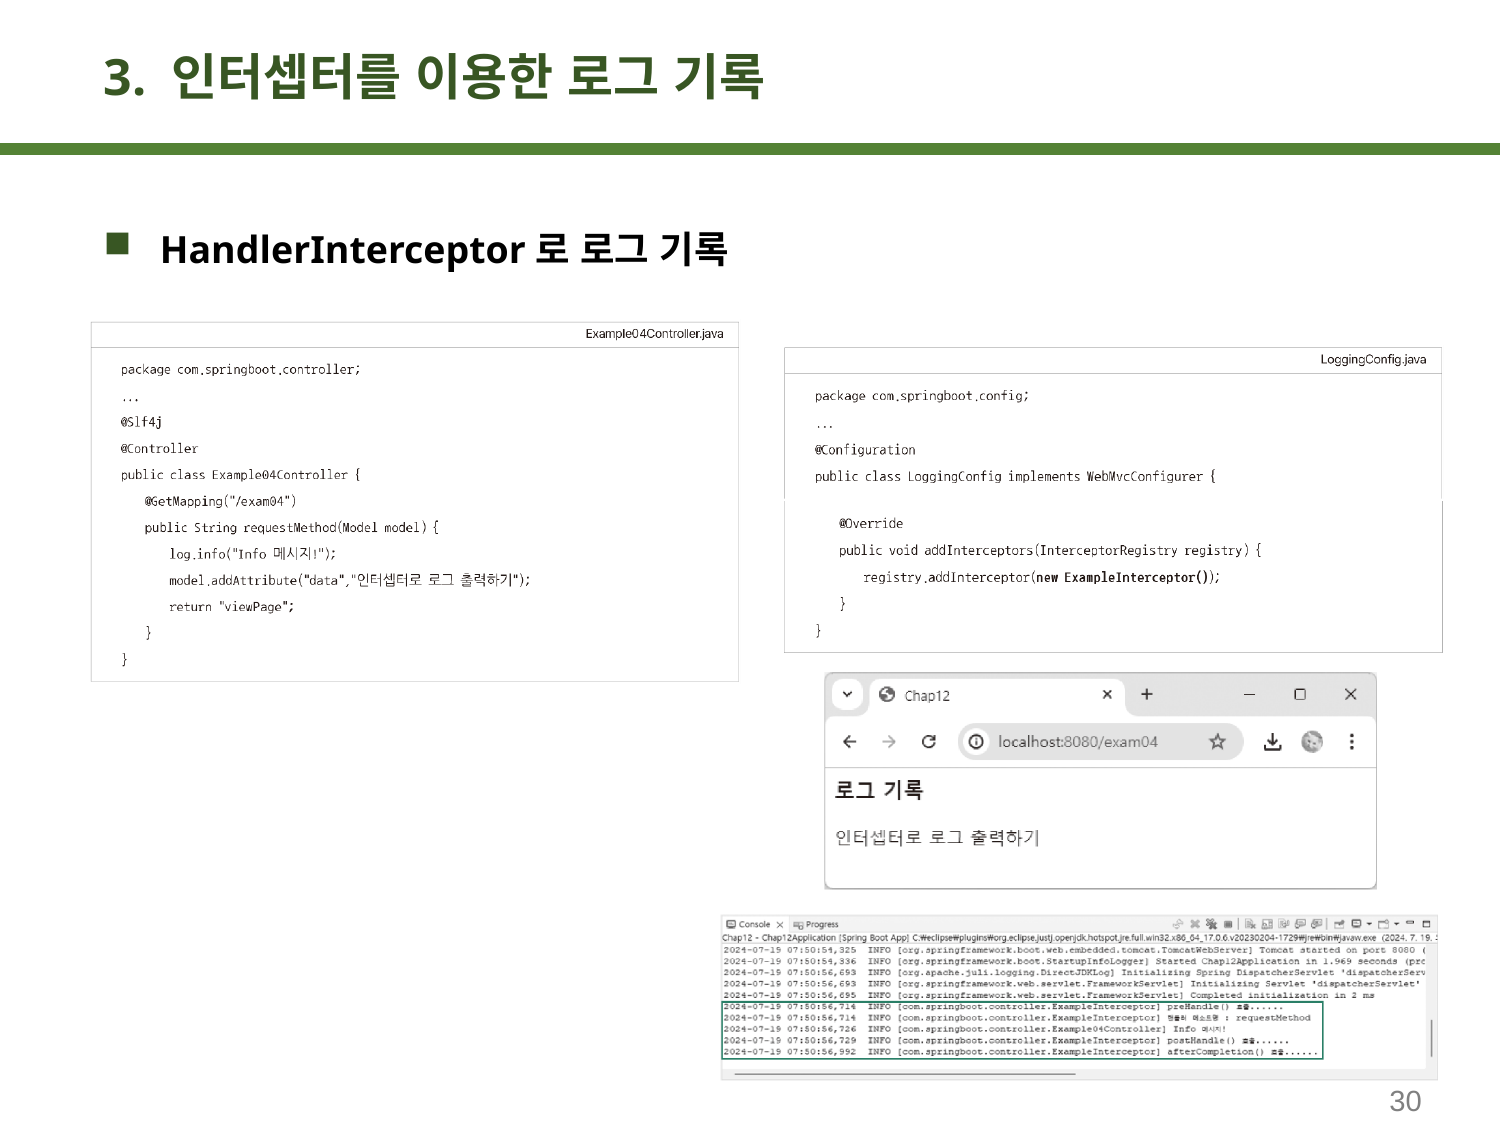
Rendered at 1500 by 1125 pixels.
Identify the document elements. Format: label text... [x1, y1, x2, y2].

picture [822, 669, 1379, 893]
list HandlerInterceptor로 로그 기록 [88, 196, 1436, 1083]
picture [88, 318, 742, 684]
title 3. 인터셉터를 이용한 로그 기록 [88, 30, 1436, 121]
picture [716, 910, 1440, 1083]
picture [782, 344, 1444, 655]
